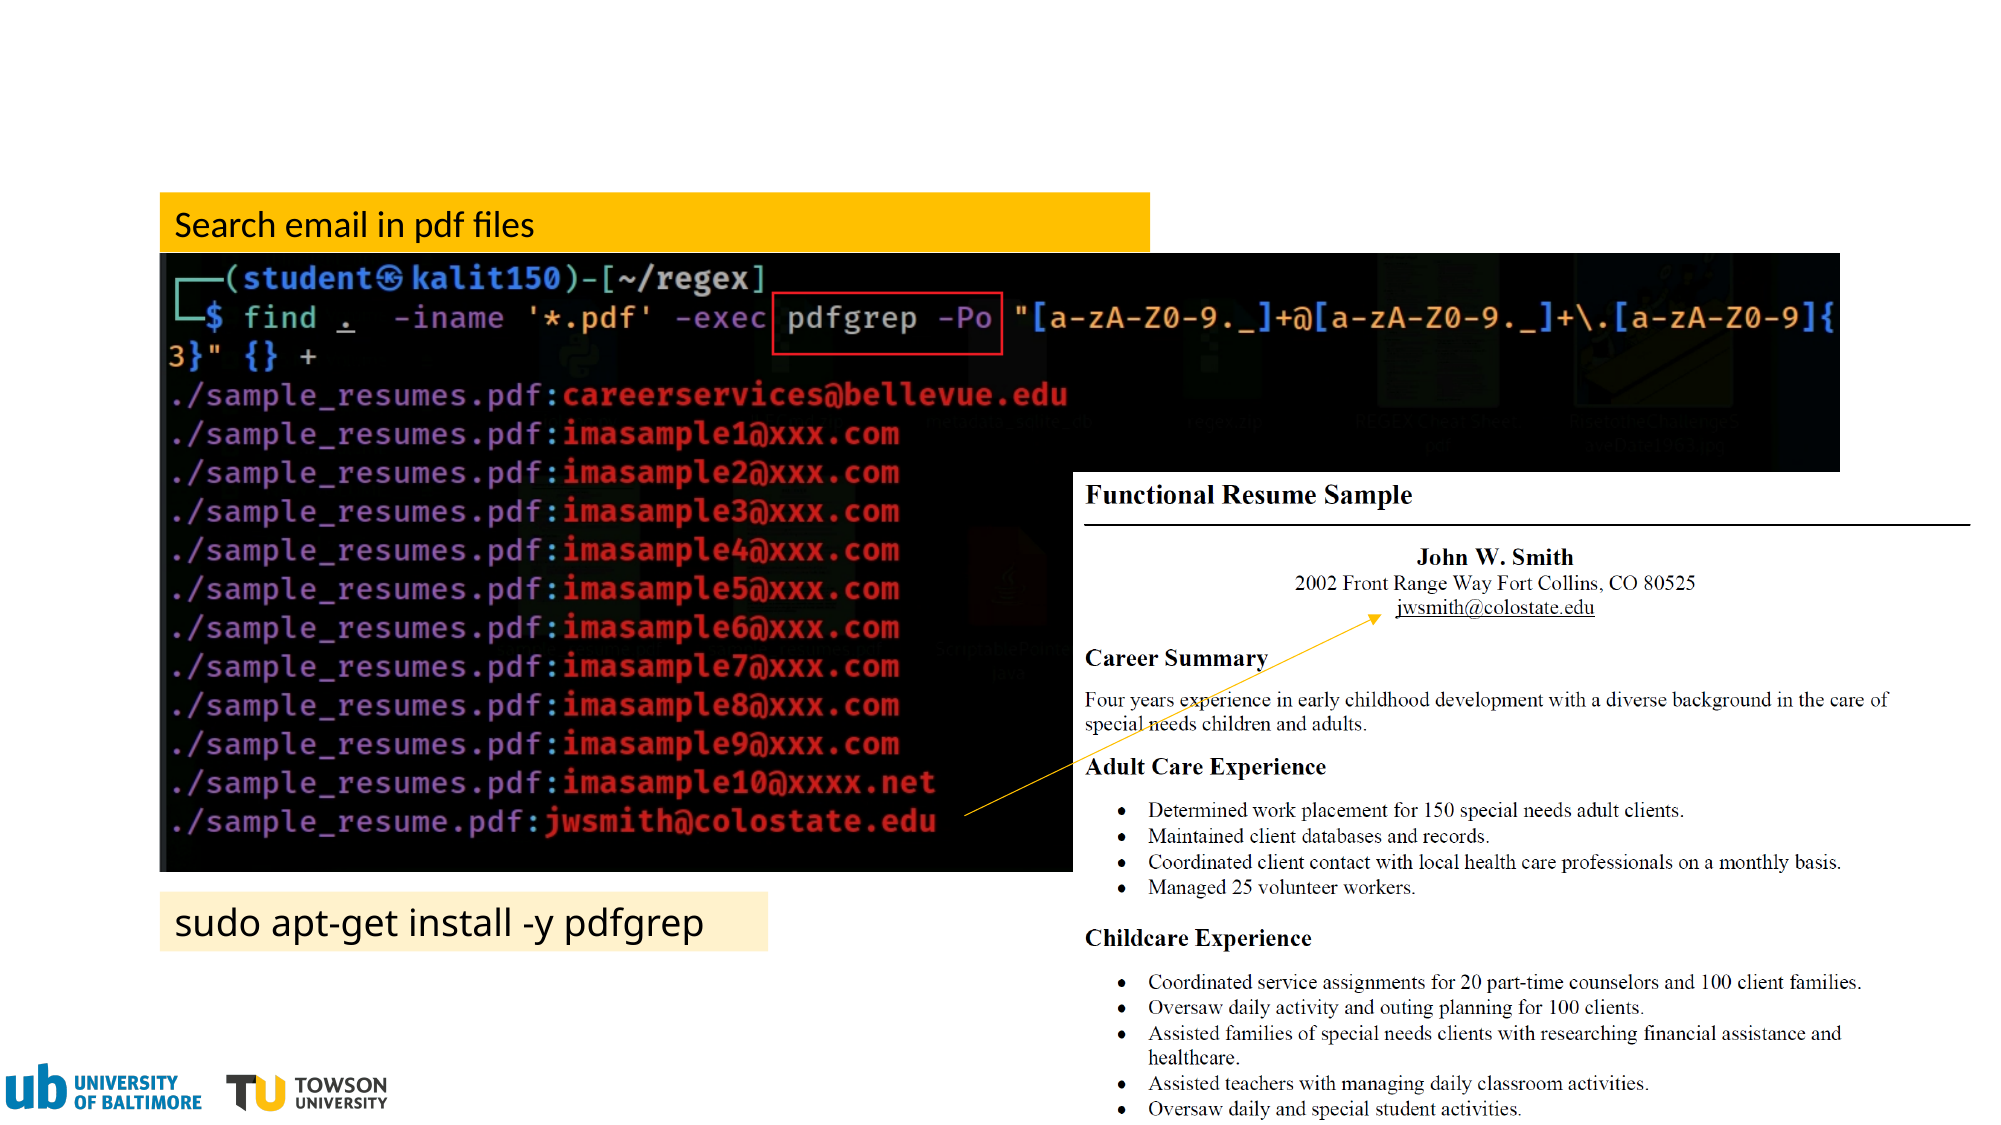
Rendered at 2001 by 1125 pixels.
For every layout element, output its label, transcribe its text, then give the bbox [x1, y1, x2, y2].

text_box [964, 614, 1382, 816]
text_box Search email in pdf files [159, 192, 1151, 253]
picture [159, 253, 1990, 1125]
picture [0, 1031, 407, 1125]
text_box sudo apt-get install -y pdfgrep [159, 891, 769, 952]
